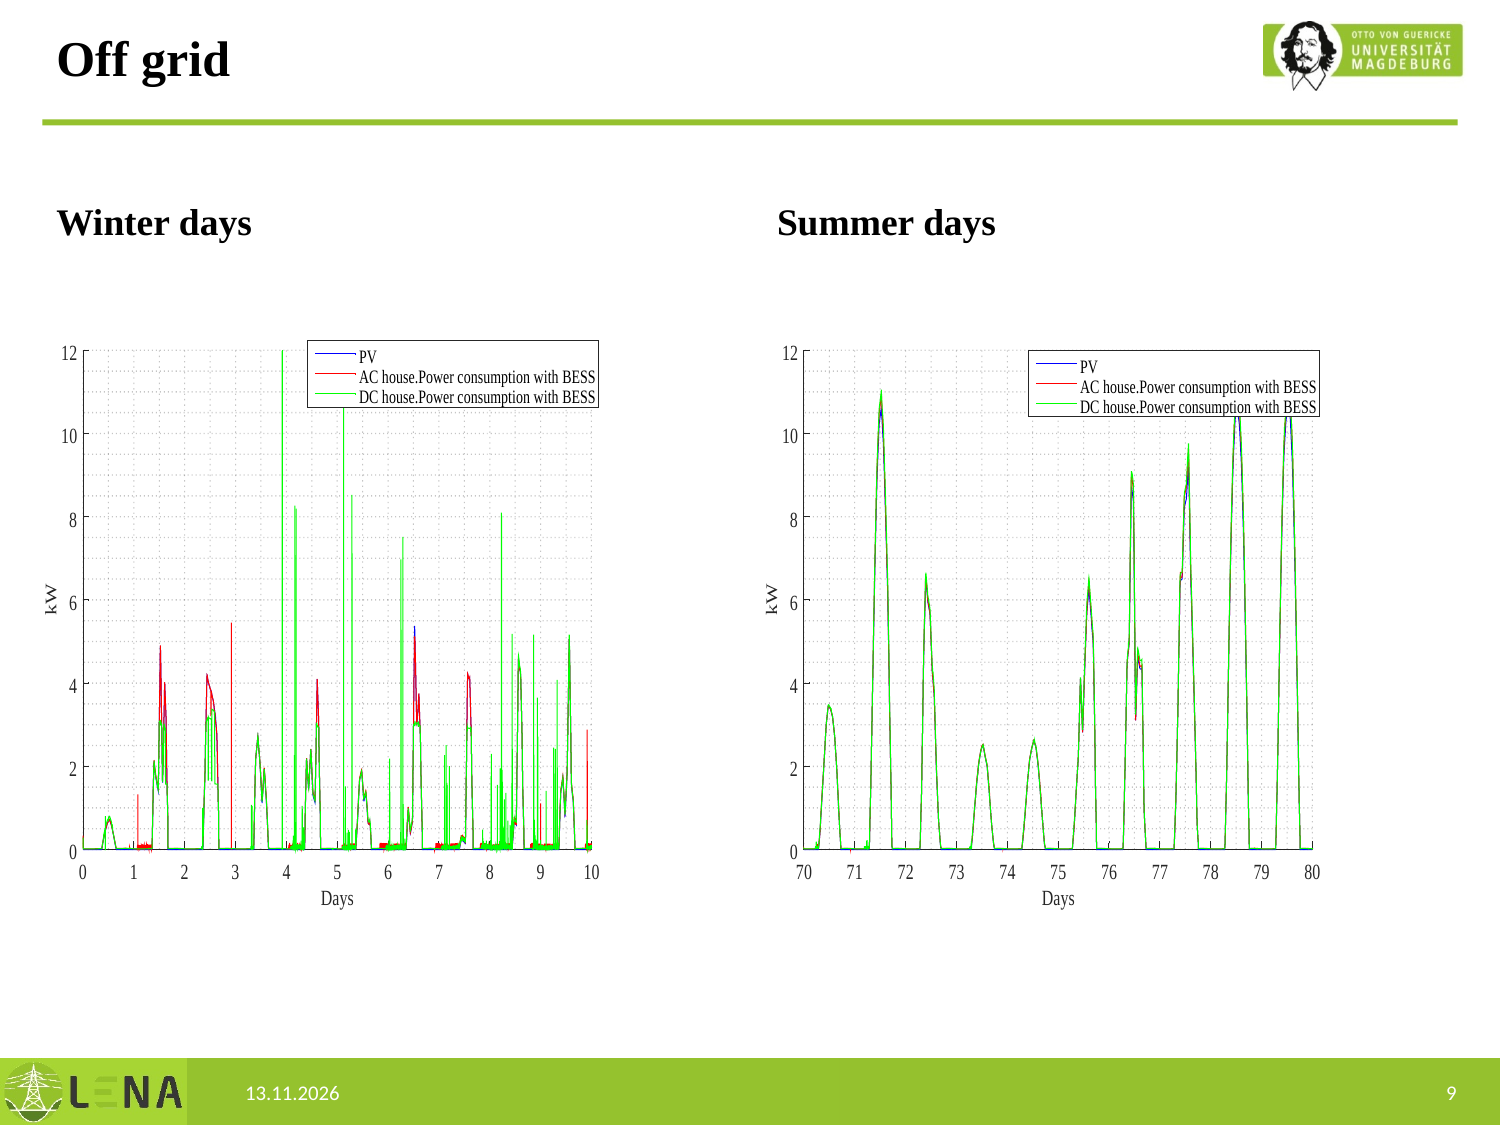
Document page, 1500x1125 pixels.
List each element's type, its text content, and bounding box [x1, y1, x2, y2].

list Summer days [761, 208, 1459, 291]
picture [0, 1058, 187, 1125]
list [761, 337, 1459, 1048]
list Winter days [41, 208, 738, 291]
picture [1263, 21, 1468, 91]
title Off grid [41, 19, 1247, 161]
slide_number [230, 1066, 372, 1119]
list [40, 337, 738, 1048]
slide_number 9 [1352, 1066, 1457, 1119]
